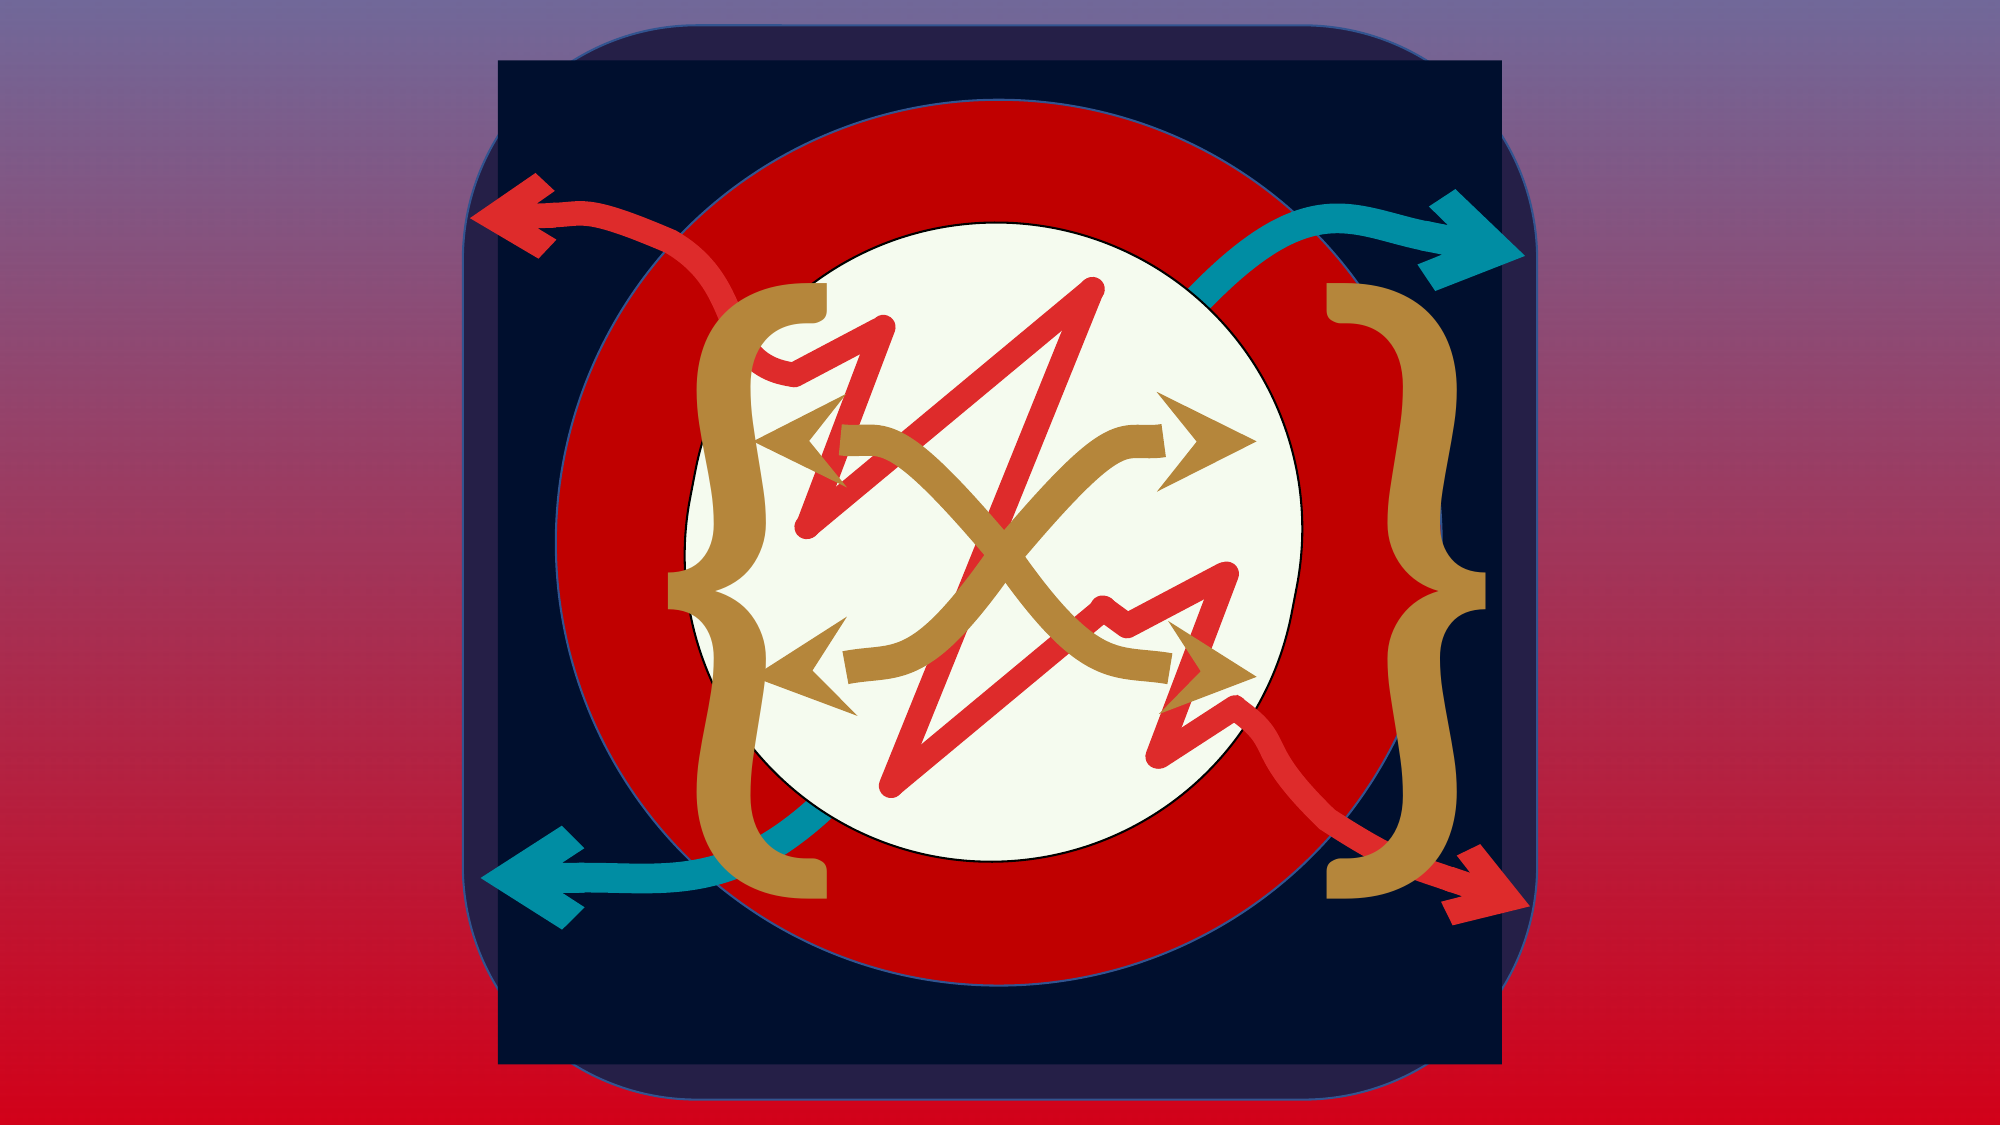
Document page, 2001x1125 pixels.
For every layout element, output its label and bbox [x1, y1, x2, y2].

text_box [573, 24, 1427, 59]
text_box [497, 59, 1503, 215]
text_box [0, 0, 2000, 1125]
text_box [572, 1065, 1428, 1101]
text_box [461, 135, 497, 990]
text_box [627, 77, 1355, 964]
text_box [497, 907, 1503, 1065]
text_box [1355, 215, 1530, 907]
text_box [469, 215, 627, 907]
text_box [858, 964, 1139, 987]
text_box [1503, 135, 1539, 990]
